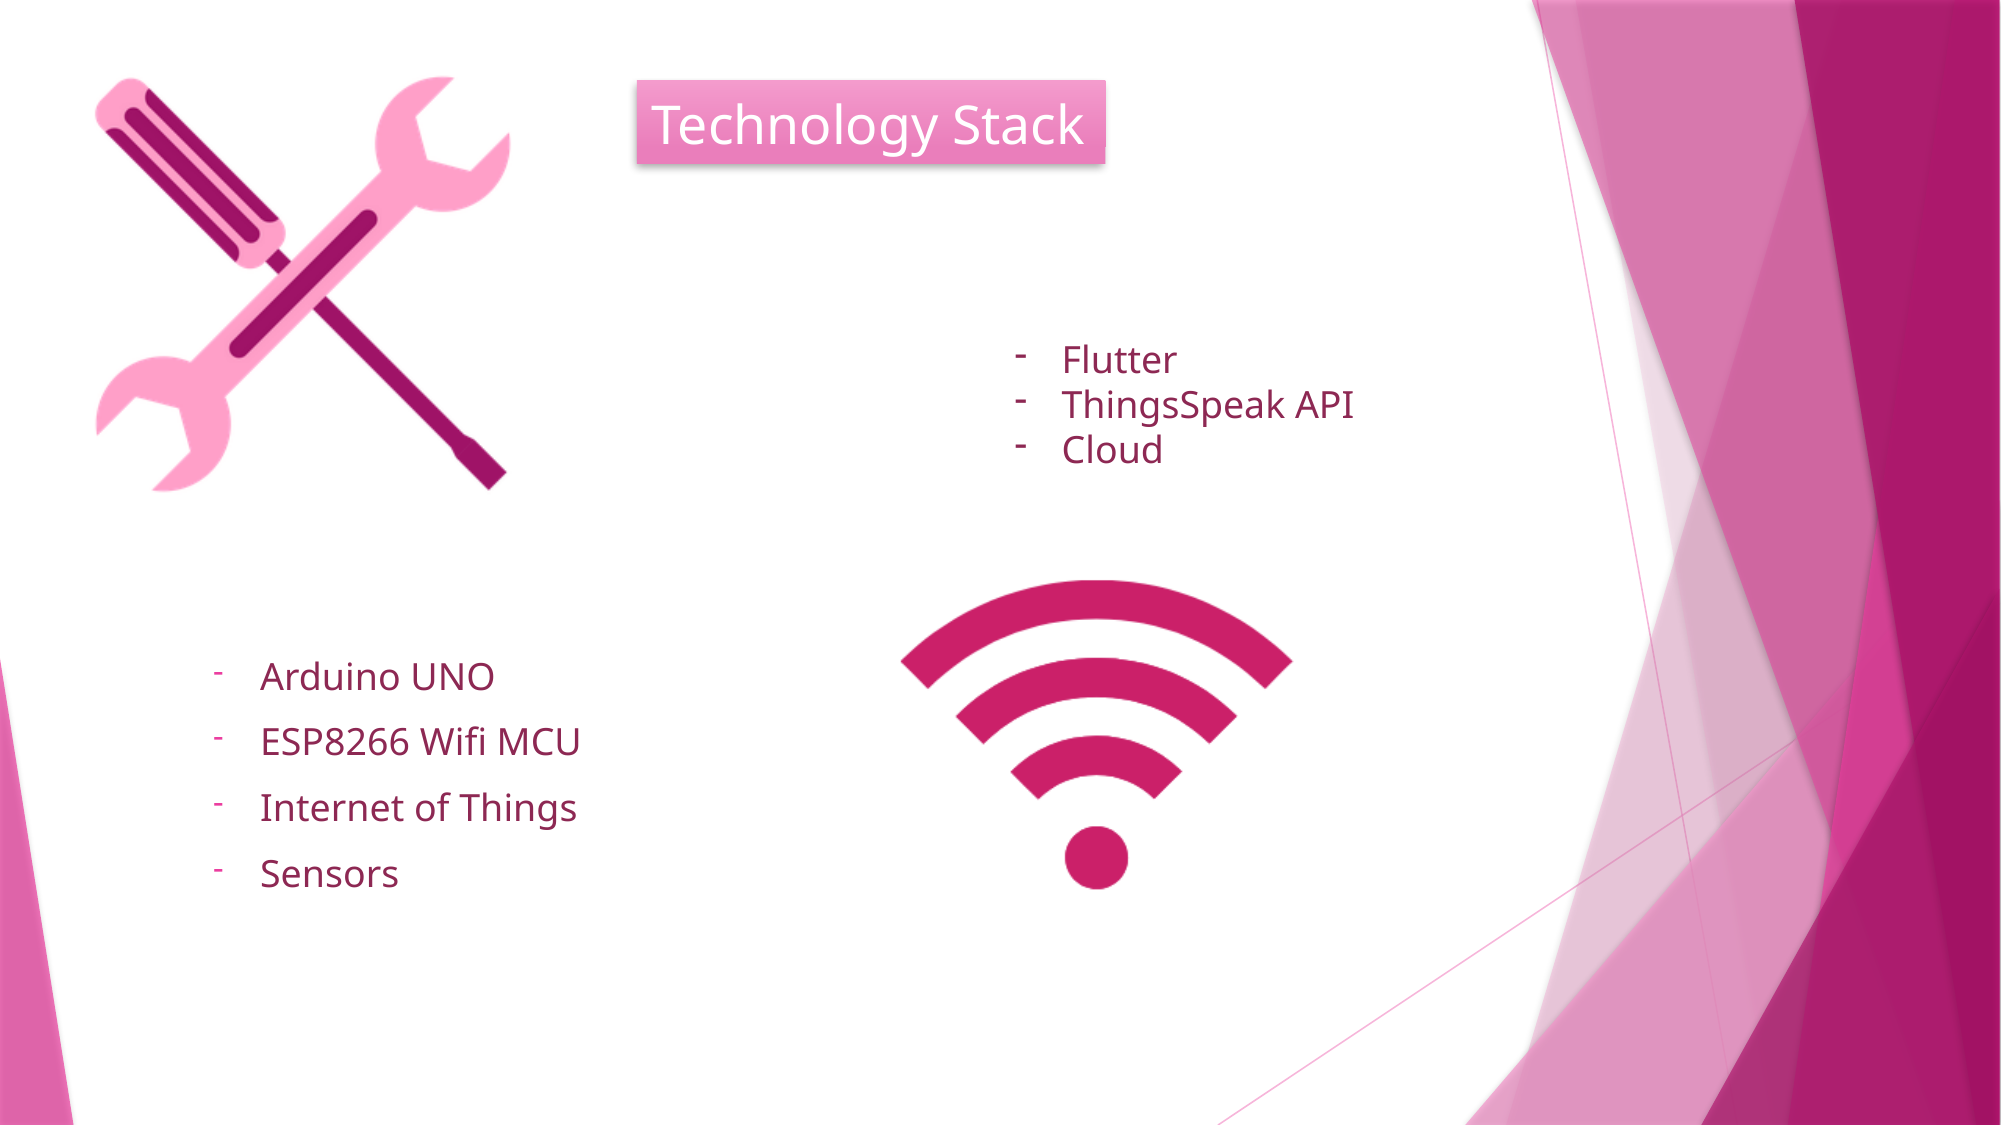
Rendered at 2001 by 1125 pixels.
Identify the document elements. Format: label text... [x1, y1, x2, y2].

text_box Flutter ThingsSpeak API Cloud [999, 328, 1495, 478]
title Technology Stack [636, 80, 1106, 164]
list Arduino UNO ESP8266 Wifi MCU Internet of Things Sensors [198, 645, 665, 943]
picture [805, 494, 1405, 977]
picture [0, 14, 620, 563]
